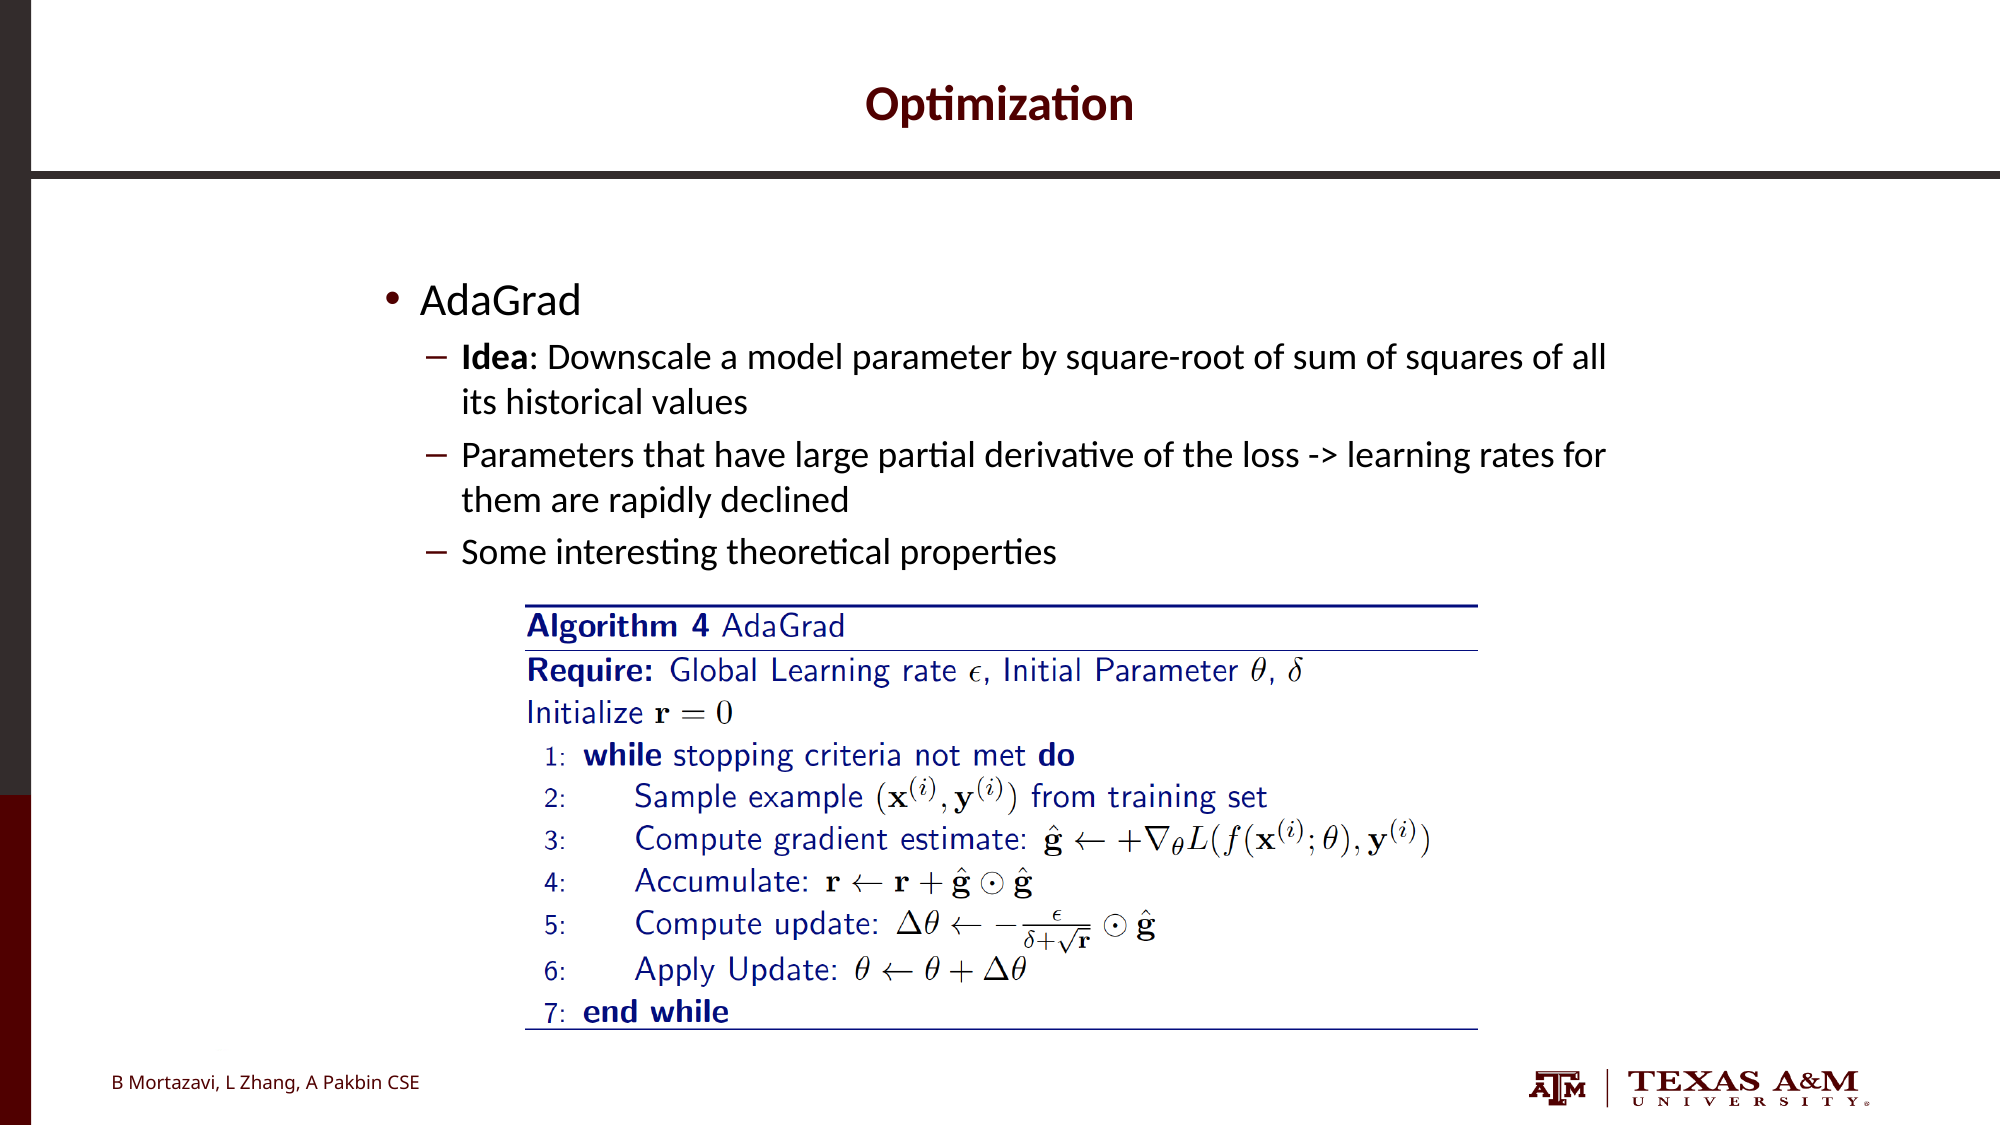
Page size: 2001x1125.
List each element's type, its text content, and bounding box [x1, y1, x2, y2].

list AdaGrad Idea: Downscale a model parameter by square-root of sum of squares of all its historical values Parameters that have large partial derivative of the loss -> learning rates for them are rapidly declined Some interesting theoretical properties [354, 262, 1660, 1048]
title Optimization [99, 24, 1901, 176]
picture [1518, 1059, 1875, 1113]
picture [500, 588, 1500, 1061]
